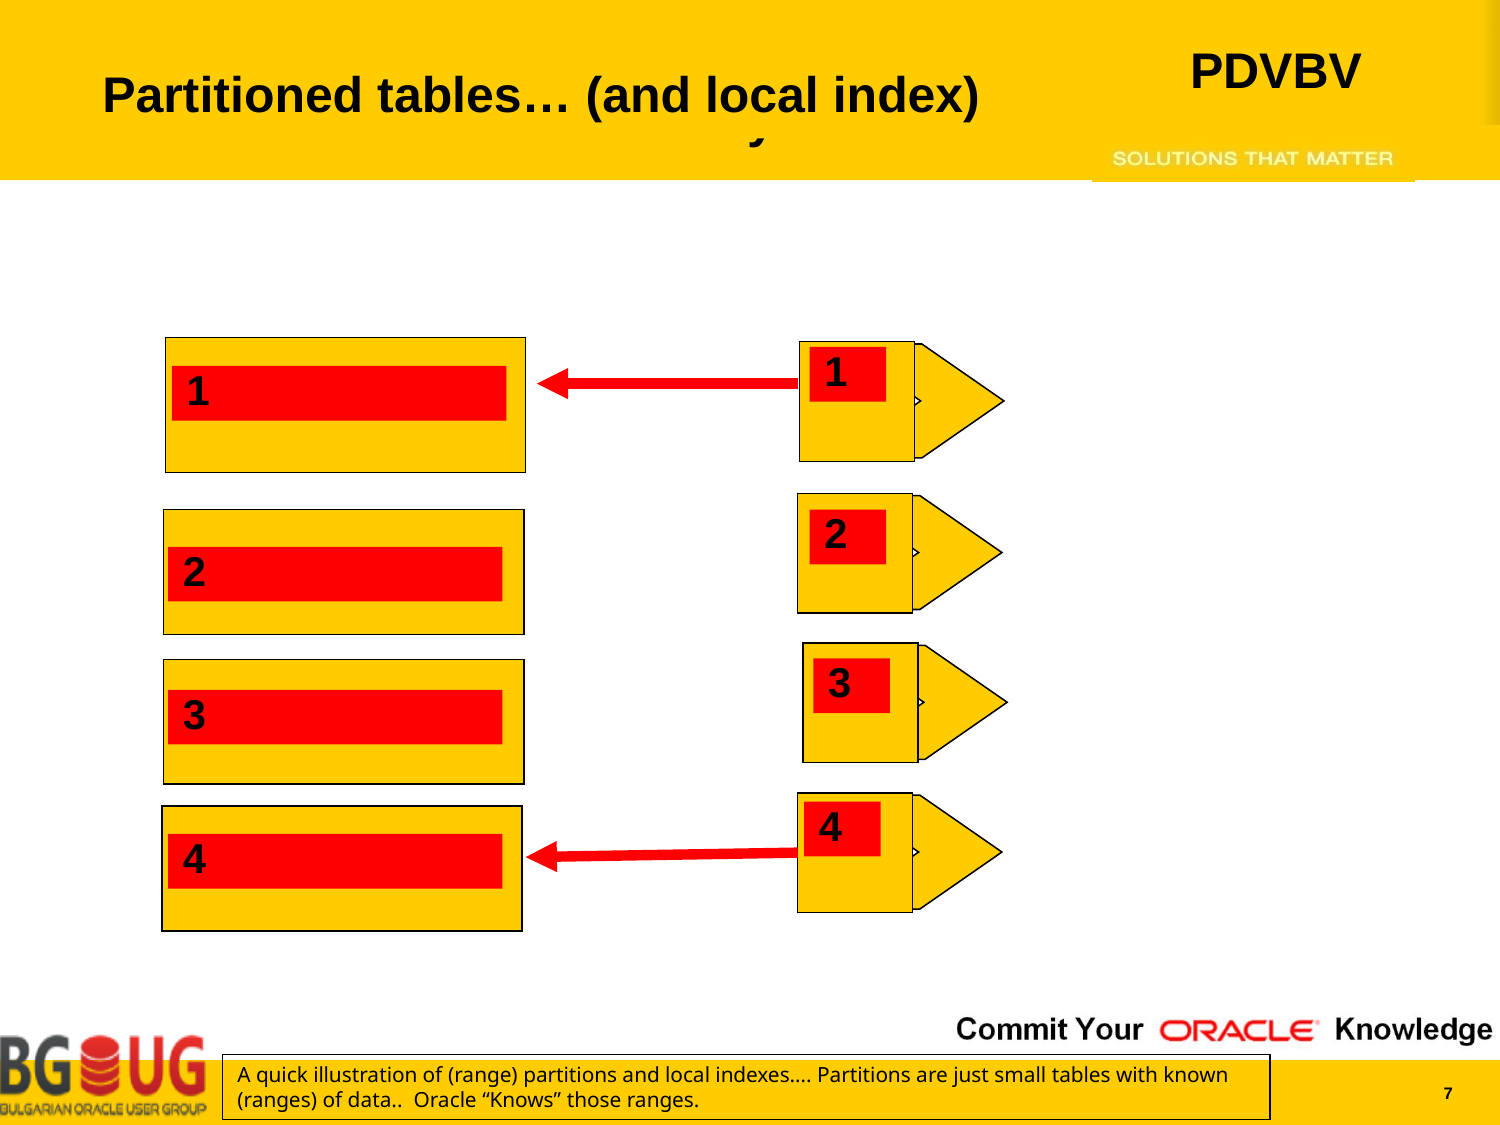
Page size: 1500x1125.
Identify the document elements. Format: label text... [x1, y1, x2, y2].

text_box [165, 337, 526, 473]
text_box 3 [168, 689, 503, 745]
text_box [161, 806, 523, 932]
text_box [797, 493, 1003, 614]
text_box [163, 659, 524, 785]
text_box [797, 792, 1003, 913]
picture [1160, 0, 1500, 125]
text_box 4 [168, 833, 503, 889]
picture [0, 1034, 207, 1121]
picture [1092, 137, 1415, 182]
text_box 1 [171, 365, 507, 421]
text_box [799, 341, 1005, 462]
text_box A quick illustration of (range) partitions and local indexes…. Partitions are just small tables with known (ranges) of data.. Oracle “Knows” those ranges. [222, 1054, 1271, 1120]
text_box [802, 642, 1008, 763]
slide_number 7 [1409, 1074, 1468, 1100]
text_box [525, 852, 798, 858]
text_box 2 [168, 546, 503, 602]
text_box [163, 509, 524, 635]
picture [952, 1011, 1500, 1050]
title Partitioned tables… (and local index) [86, 45, 1063, 139]
